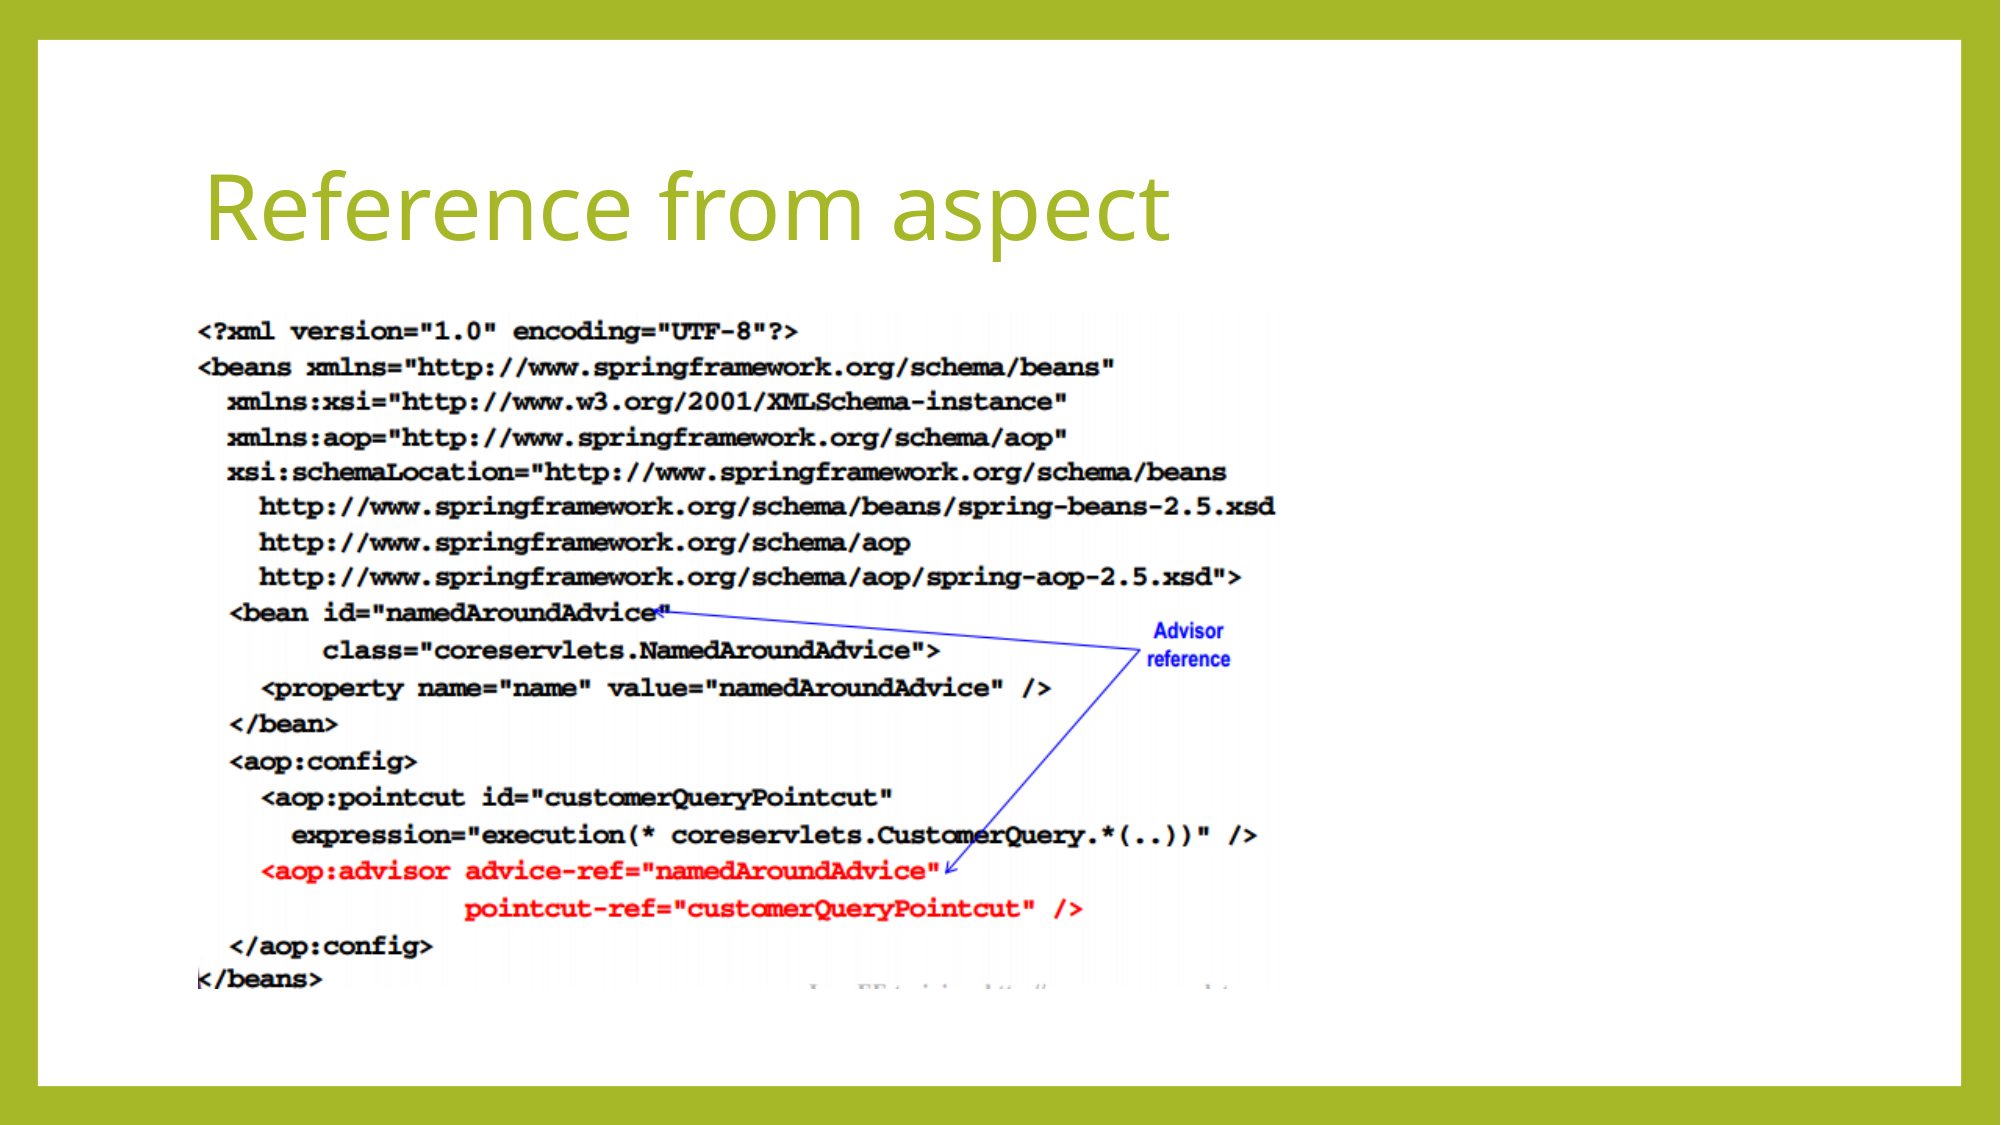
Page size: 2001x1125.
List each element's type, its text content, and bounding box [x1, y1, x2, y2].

title Reference from aspect [187, 99, 1808, 323]
picture [197, 310, 1280, 989]
